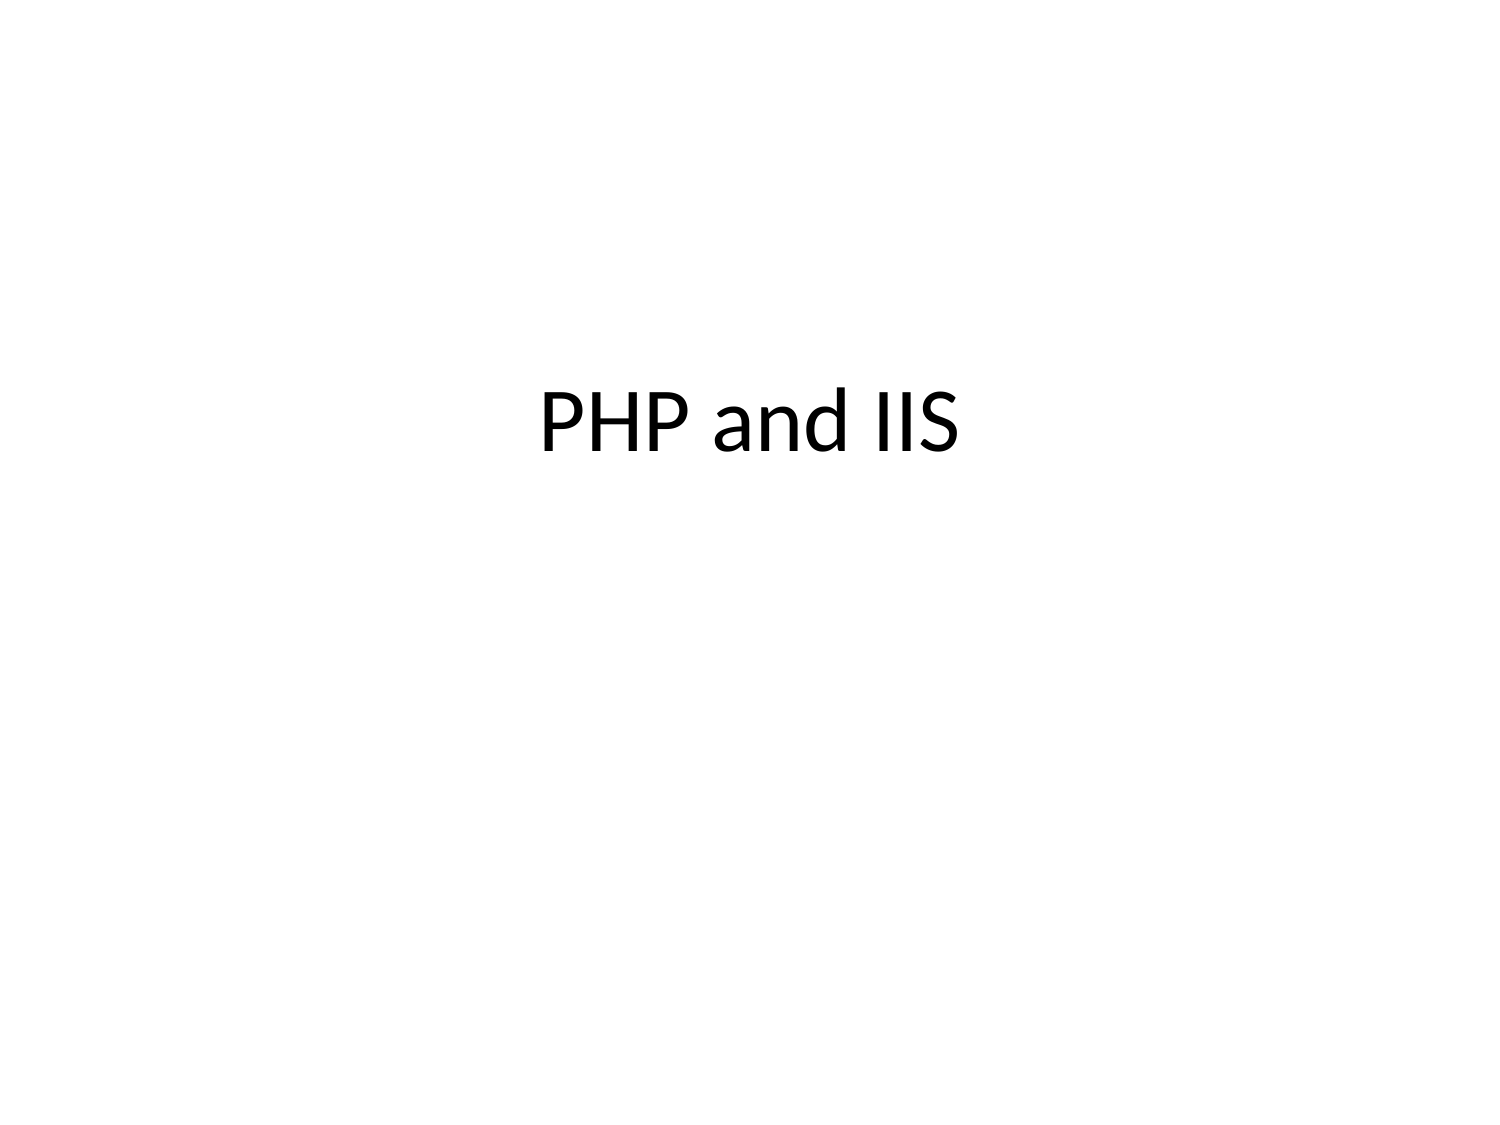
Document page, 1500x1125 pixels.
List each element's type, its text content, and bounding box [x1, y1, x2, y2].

title PHP and IIS [112, 349, 1388, 591]
